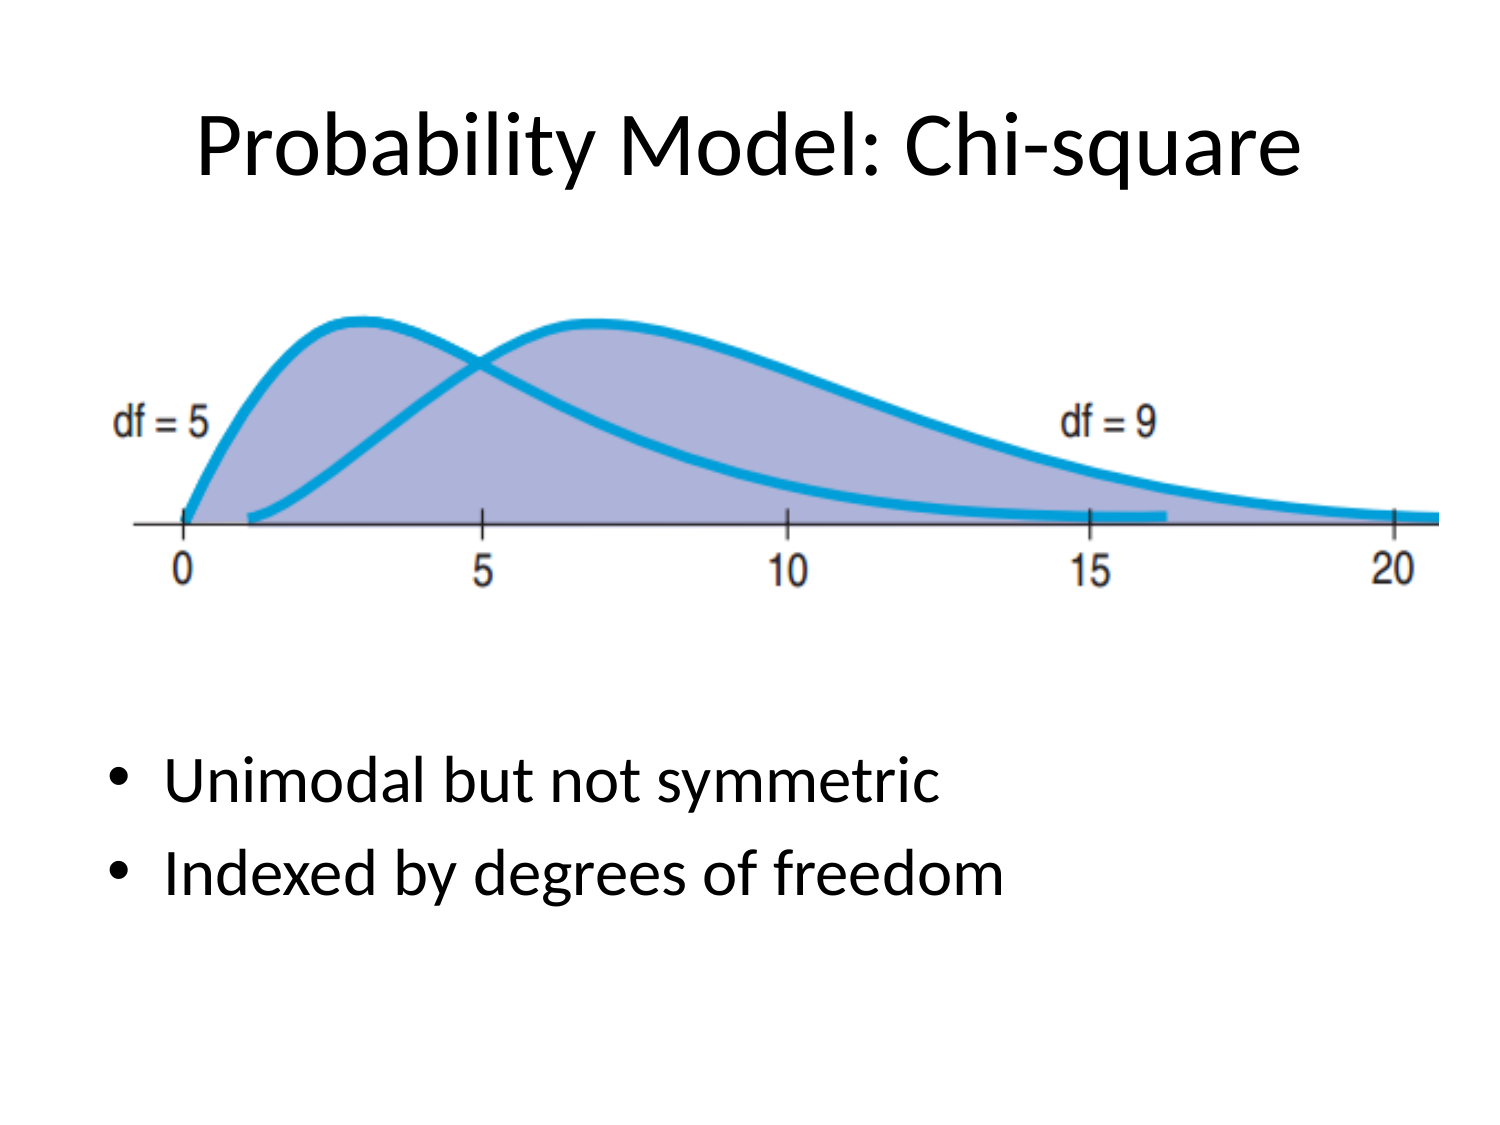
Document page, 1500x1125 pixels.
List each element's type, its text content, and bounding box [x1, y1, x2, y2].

picture [112, 306, 1440, 591]
title Probability Model: Chi-square [75, 45, 1425, 233]
list Unimodal but not symmetric Indexed by degrees of freedom [92, 728, 1443, 1043]
